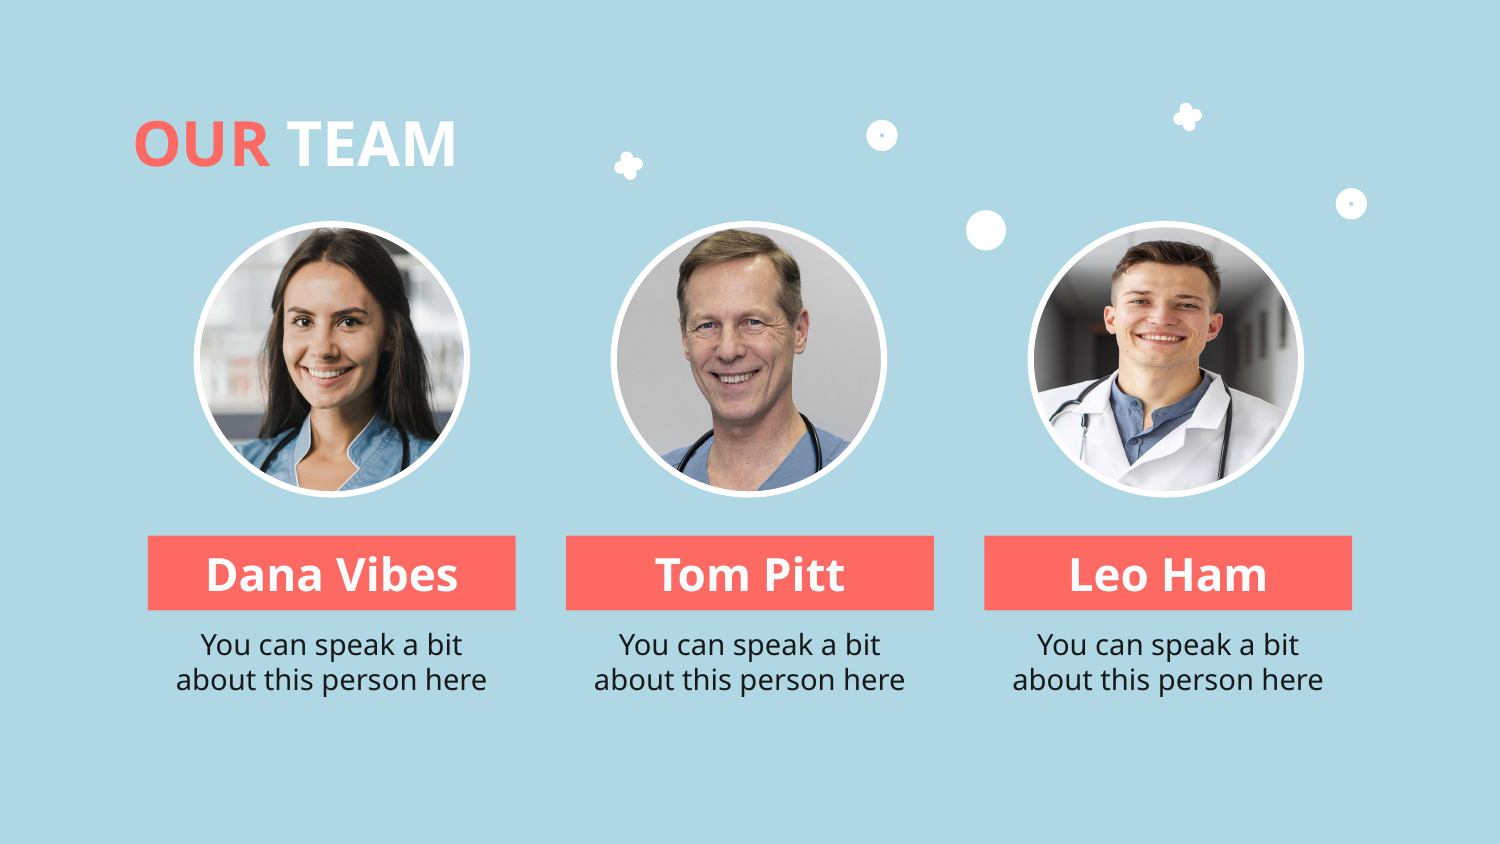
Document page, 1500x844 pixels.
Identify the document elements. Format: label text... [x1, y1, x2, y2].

title Tom Pitt [566, 535, 934, 611]
title Leo Ham [984, 535, 1353, 611]
subtitle You can speak a bit about this person here [147, 613, 516, 708]
picture [1030, 223, 1302, 495]
title Dana Vibes [147, 535, 516, 611]
picture [613, 223, 885, 495]
subtitle You can speak a bit about this person here [984, 613, 1353, 708]
title OUR TEAM [116, 88, 1381, 183]
picture [196, 223, 468, 495]
subtitle You can speak a bit about this person here [566, 613, 934, 708]
